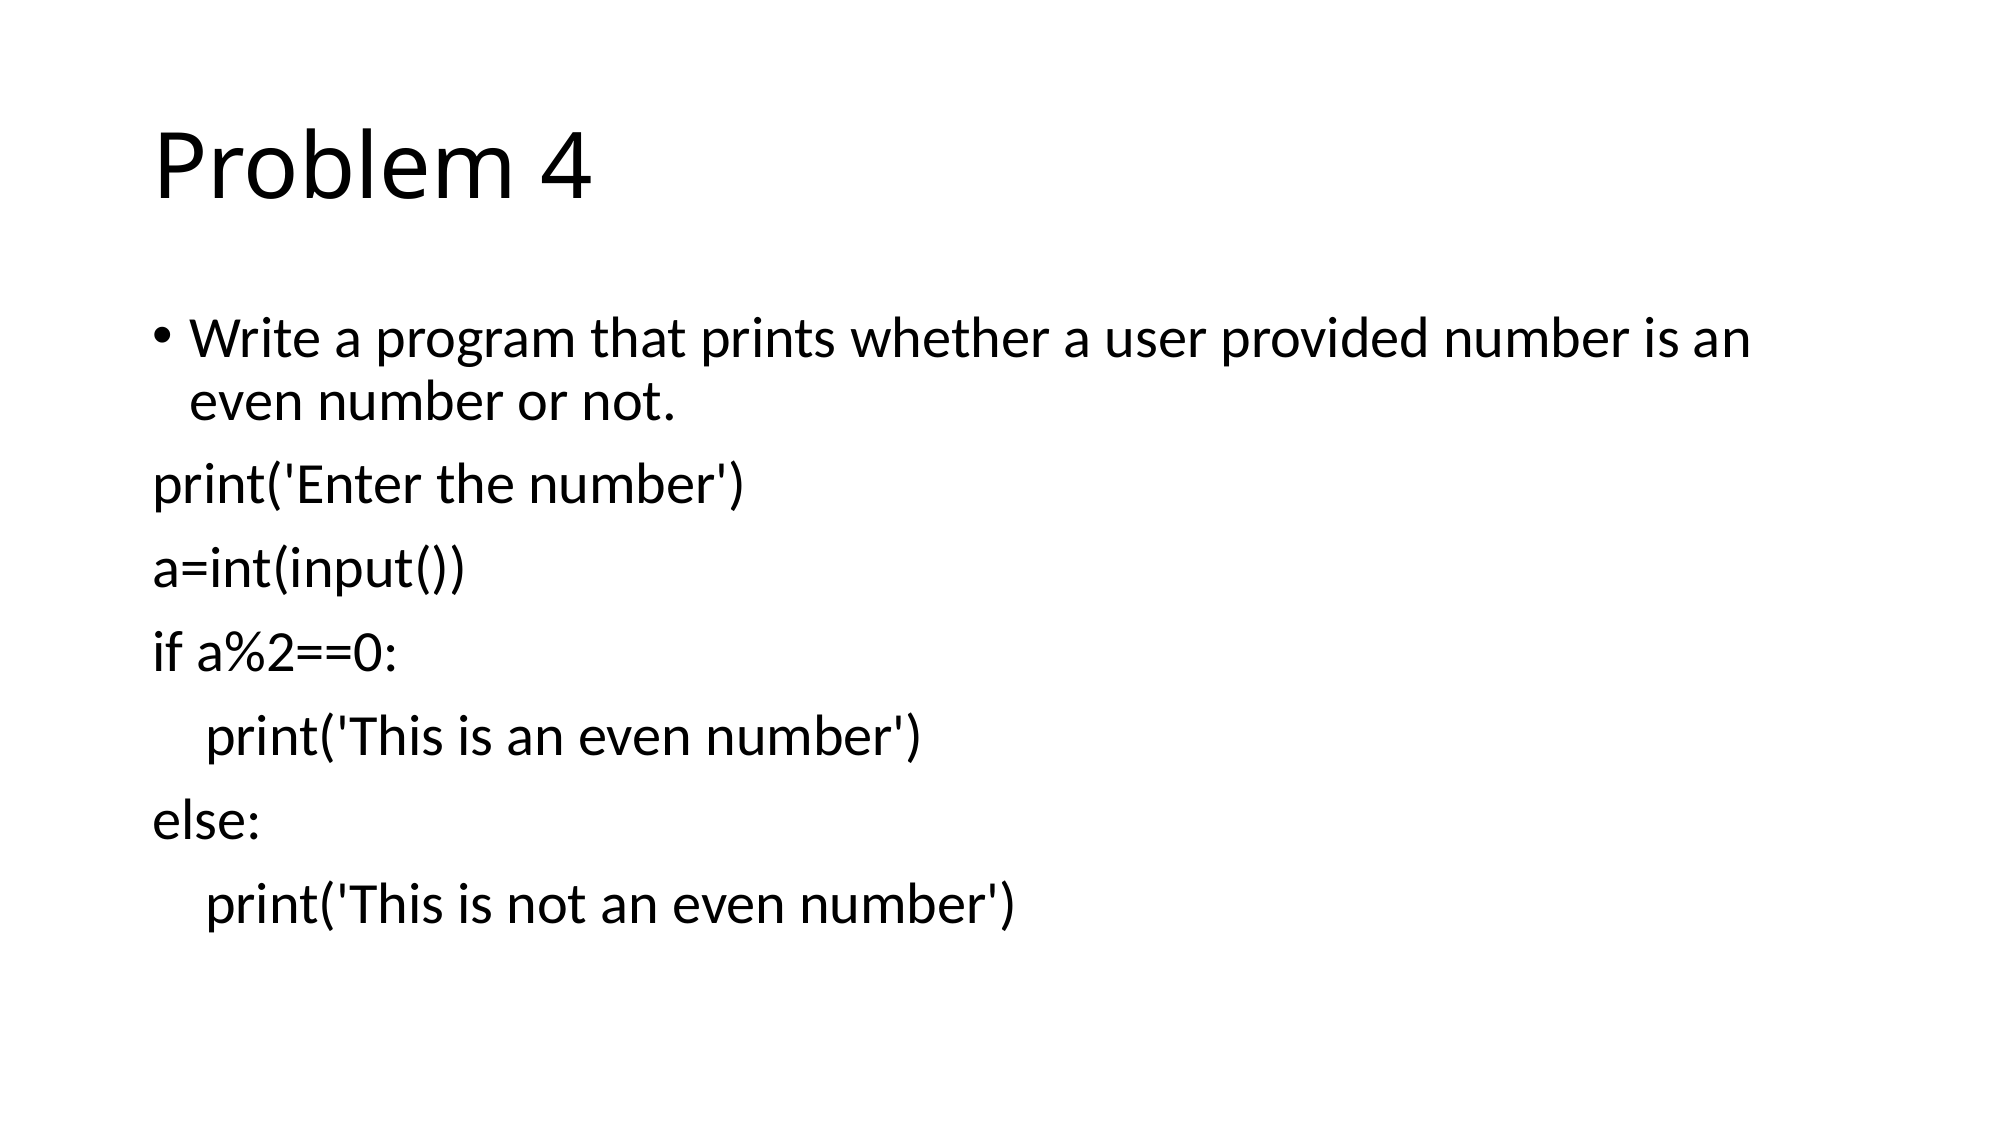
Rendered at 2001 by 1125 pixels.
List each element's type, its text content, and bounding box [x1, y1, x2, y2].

list Write a program that prints whether a user provided number is an even number or not. print('Enter the number') a=int(input()) if a%2==0: print('This is an even number') else: print('This is not an even number') [137, 299, 1863, 1014]
title Problem 4 [137, 59, 1863, 278]
